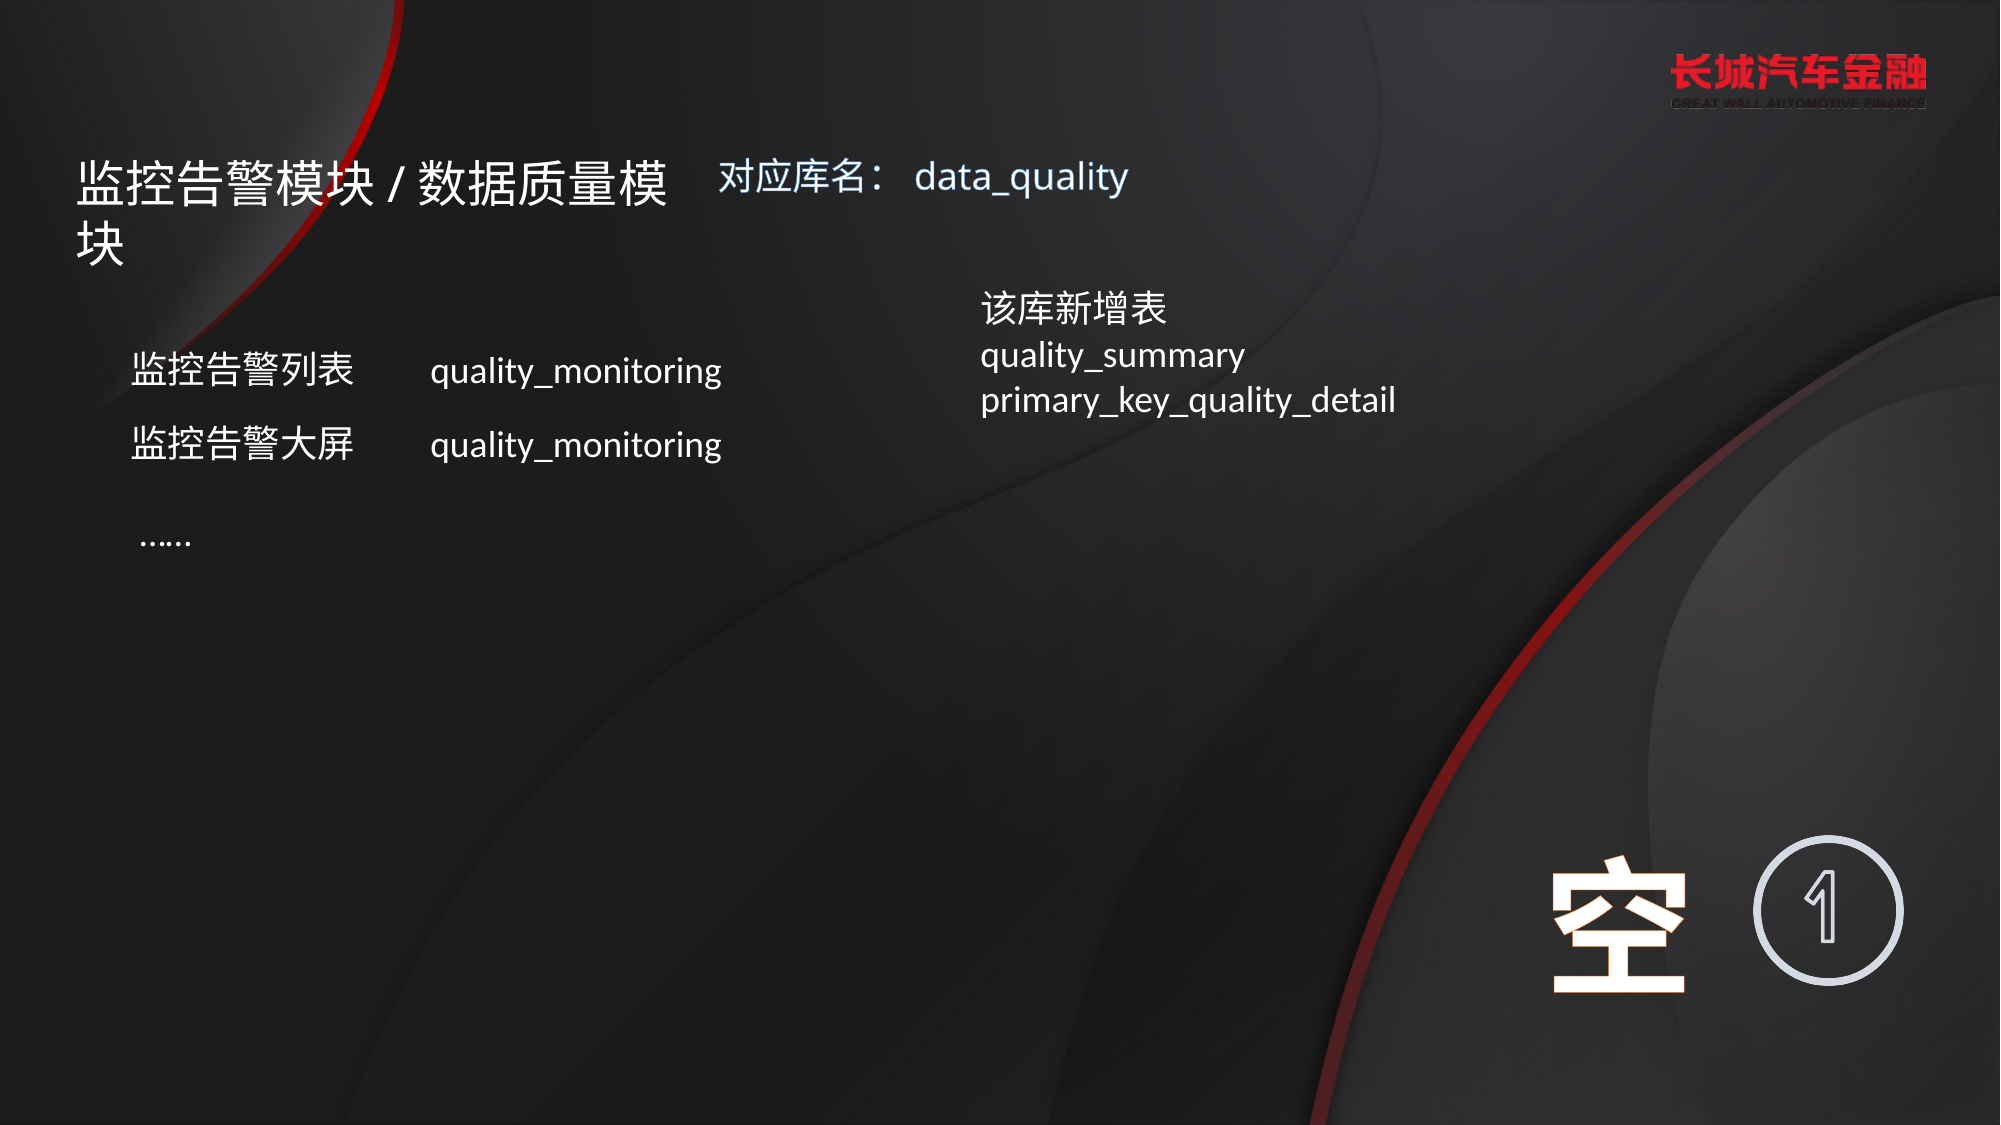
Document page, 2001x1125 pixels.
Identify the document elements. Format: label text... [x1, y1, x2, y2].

text_box 监控告警模块/数据质量模块 [60, 144, 730, 307]
text_box 监控告警大屏 quality_monitoring [115, 412, 1116, 518]
text_box 监控告警列表 quality_monitoring [115, 338, 965, 399]
text_box 空 [1534, 826, 1703, 977]
text_box 该库新增表 quality_summary primary_key_quality_detail [965, 277, 1966, 428]
text_box 对应库名：data_quality [702, 144, 1703, 205]
text_box …… [125, 502, 1125, 562]
picture [0, 0, 2000, 1125]
